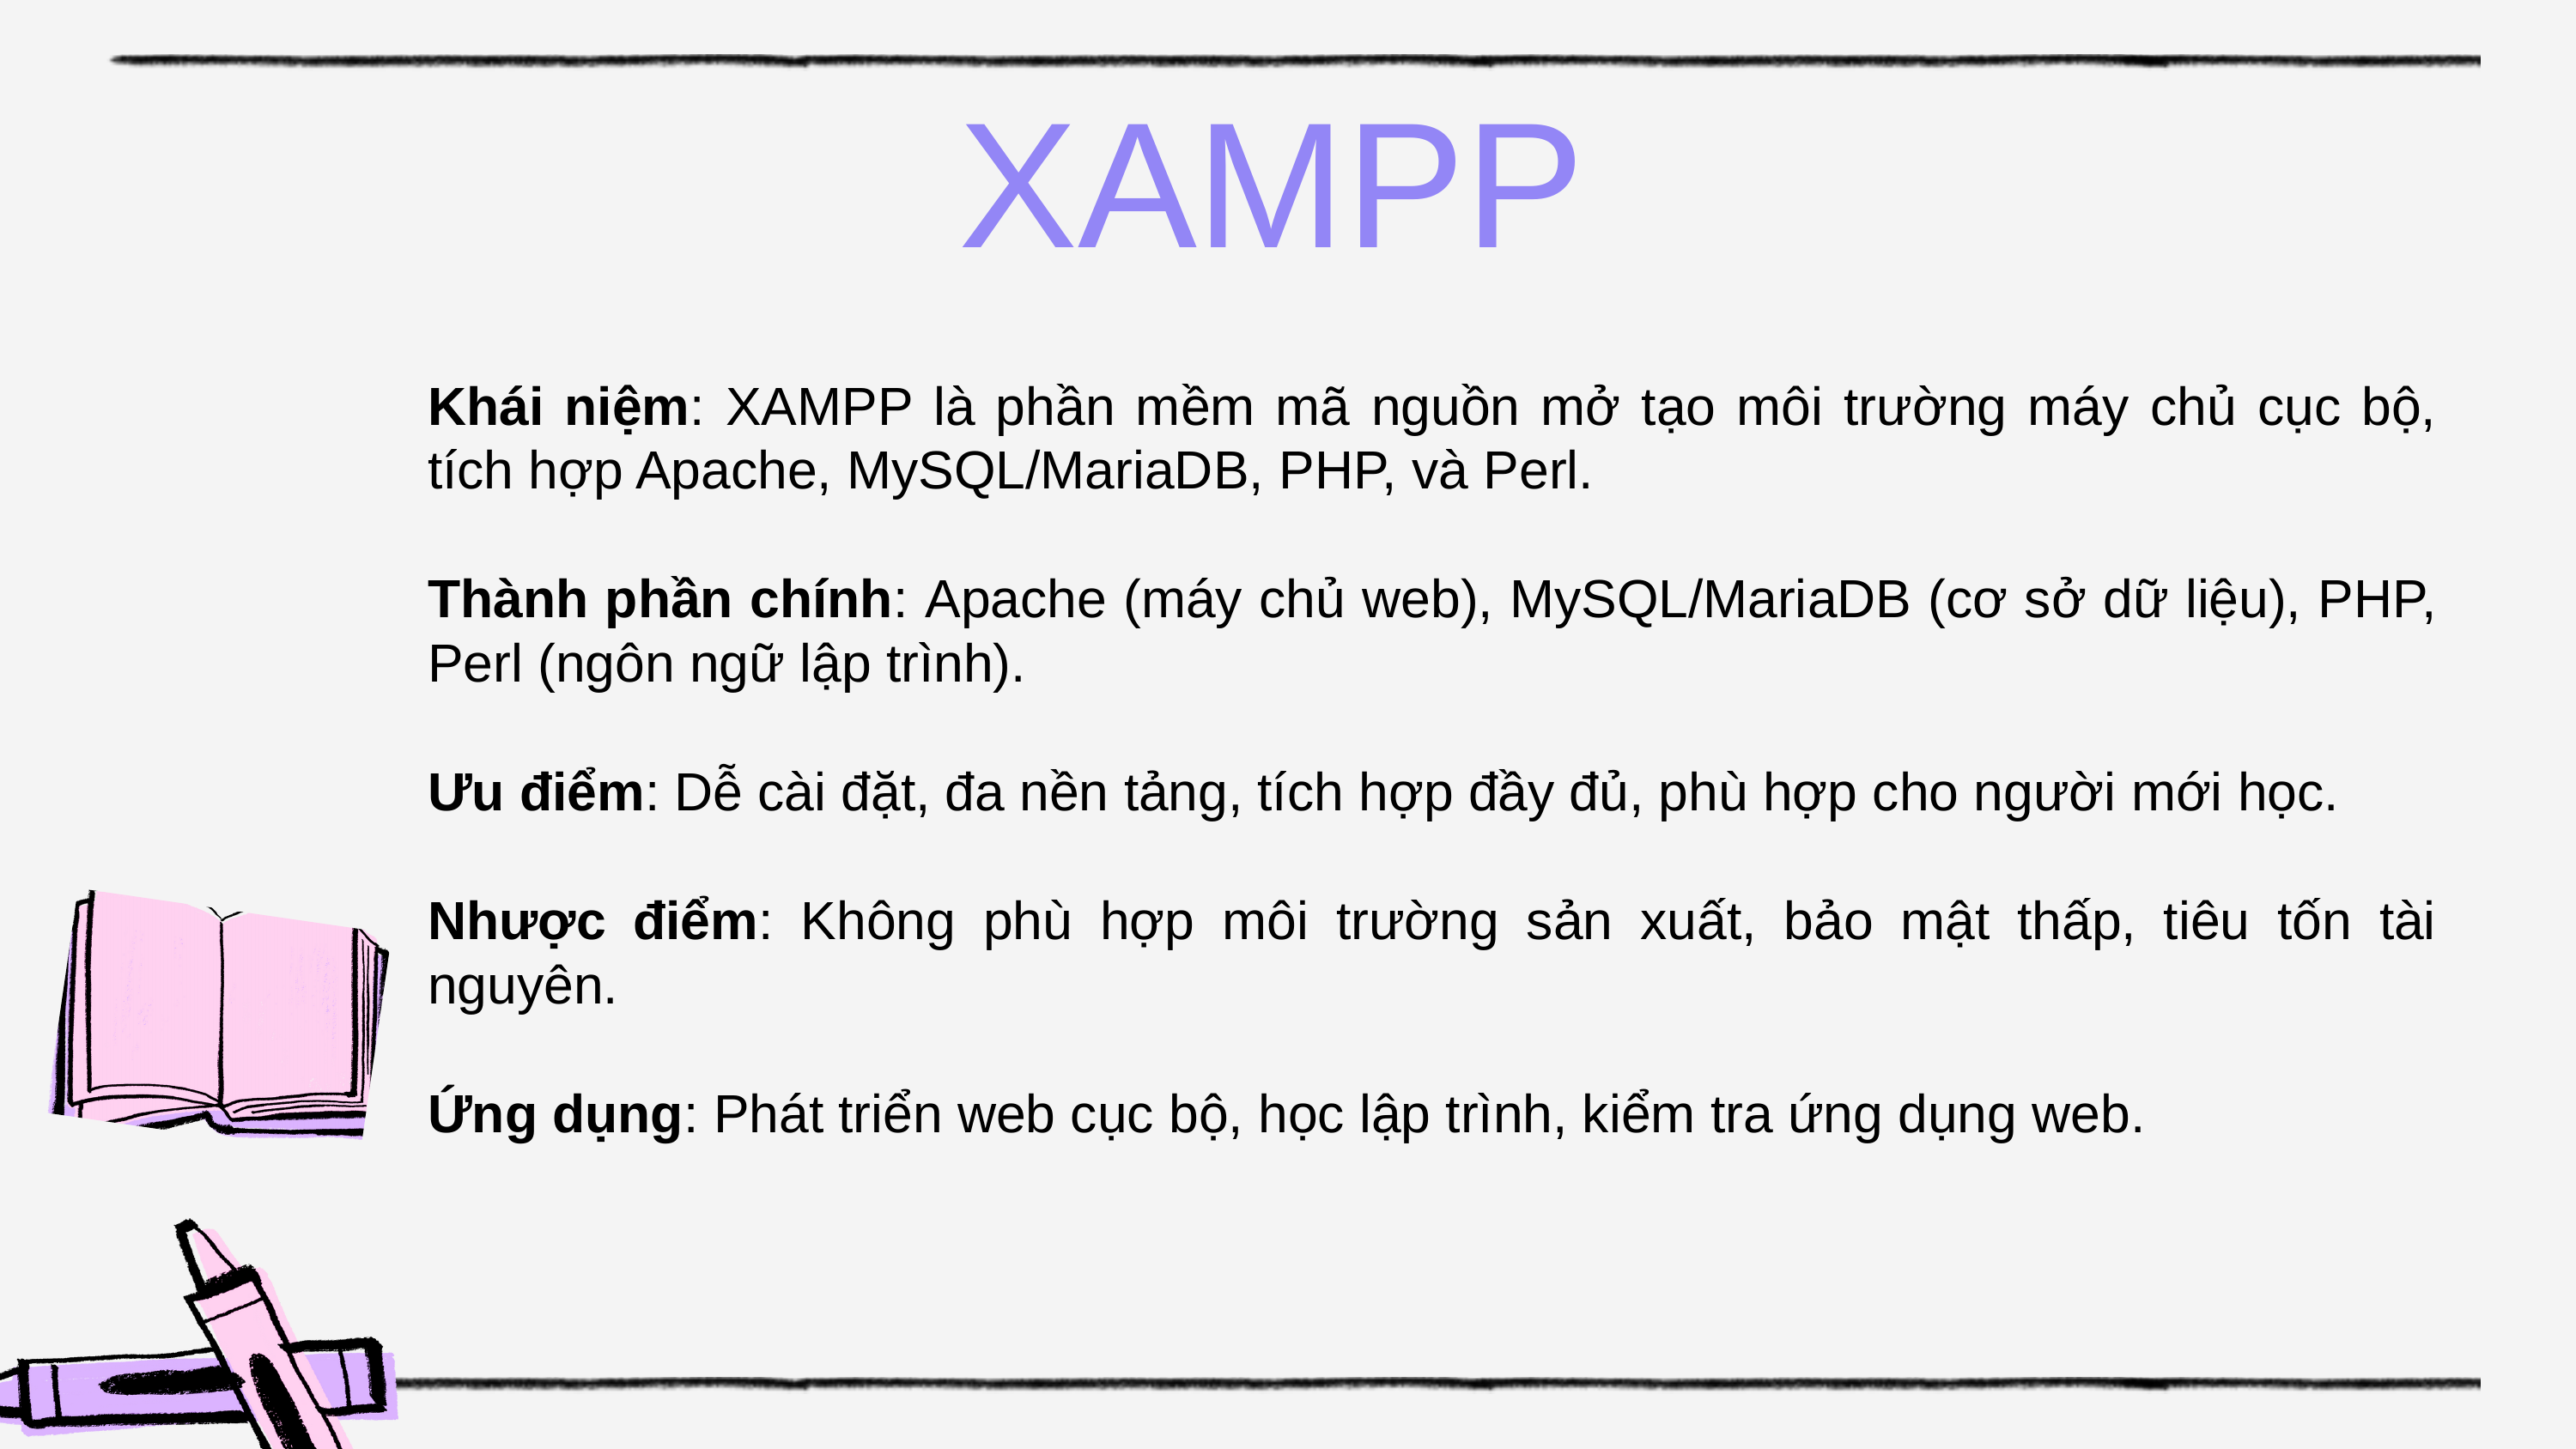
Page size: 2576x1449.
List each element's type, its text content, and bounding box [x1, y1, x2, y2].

text_box [0, 1218, 416, 1449]
text_box XAMPP [218, 81, 2325, 290]
text_box Khái niệm: XAMPP là phần mềm mã nguồn mở tạo môi trường máy chủ cục bộ, tích hợp Apache, MySQL/MariaDB, PHP, và Perl. Thành phần chính: Apache (máy chủ web), MySQL/MariaDB (cơ sở dữ liệu), PHP, Perl (ngôn ngữ lập trình). Ưu điểm: Dễ cài đặt, đa nền tảng, tích hợp đầy đủ, phù hợp cho người mới học. Nhược điểm: Không phù hợp môi trường sản xuất, bảo mật thấp, tiêu tốn tài nguyên. Ứng dụng: Phát triển web cục bộ, học lập trình, kiểm tra ứng dụng web. [415, 365, 2451, 1150]
text_box [46, 888, 392, 1159]
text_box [94, 1377, 2482, 1394]
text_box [94, 54, 2482, 71]
